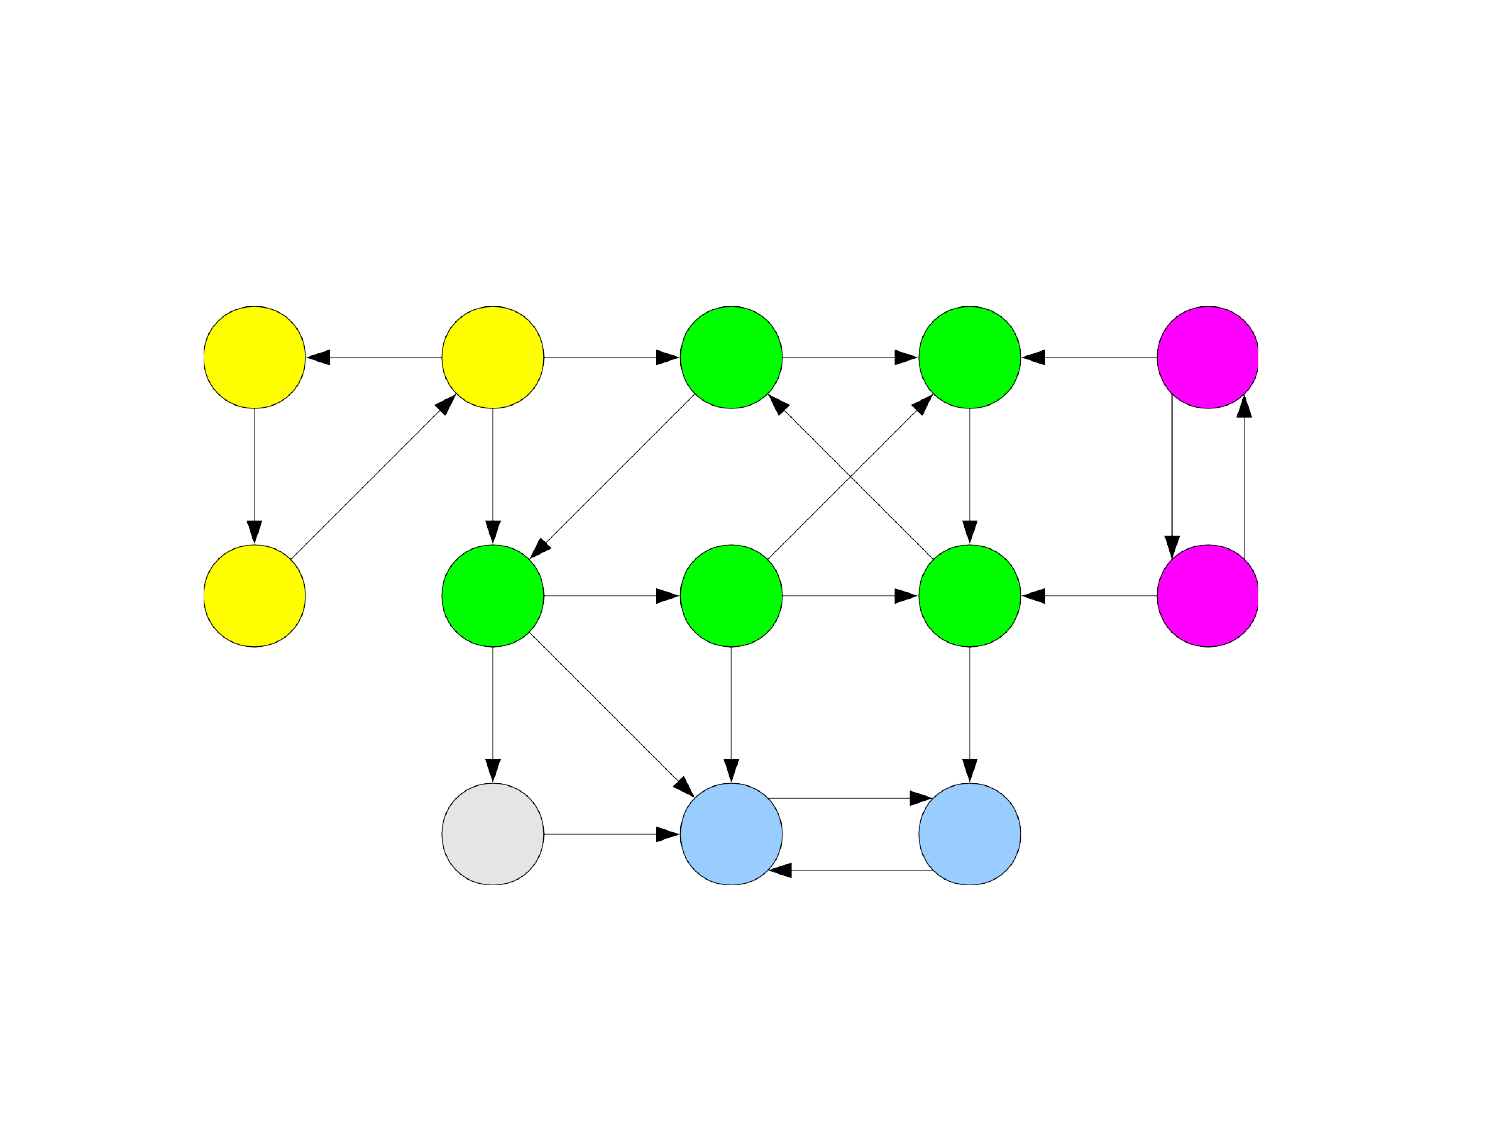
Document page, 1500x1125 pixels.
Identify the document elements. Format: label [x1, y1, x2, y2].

text_box [203, 306, 1259, 885]
